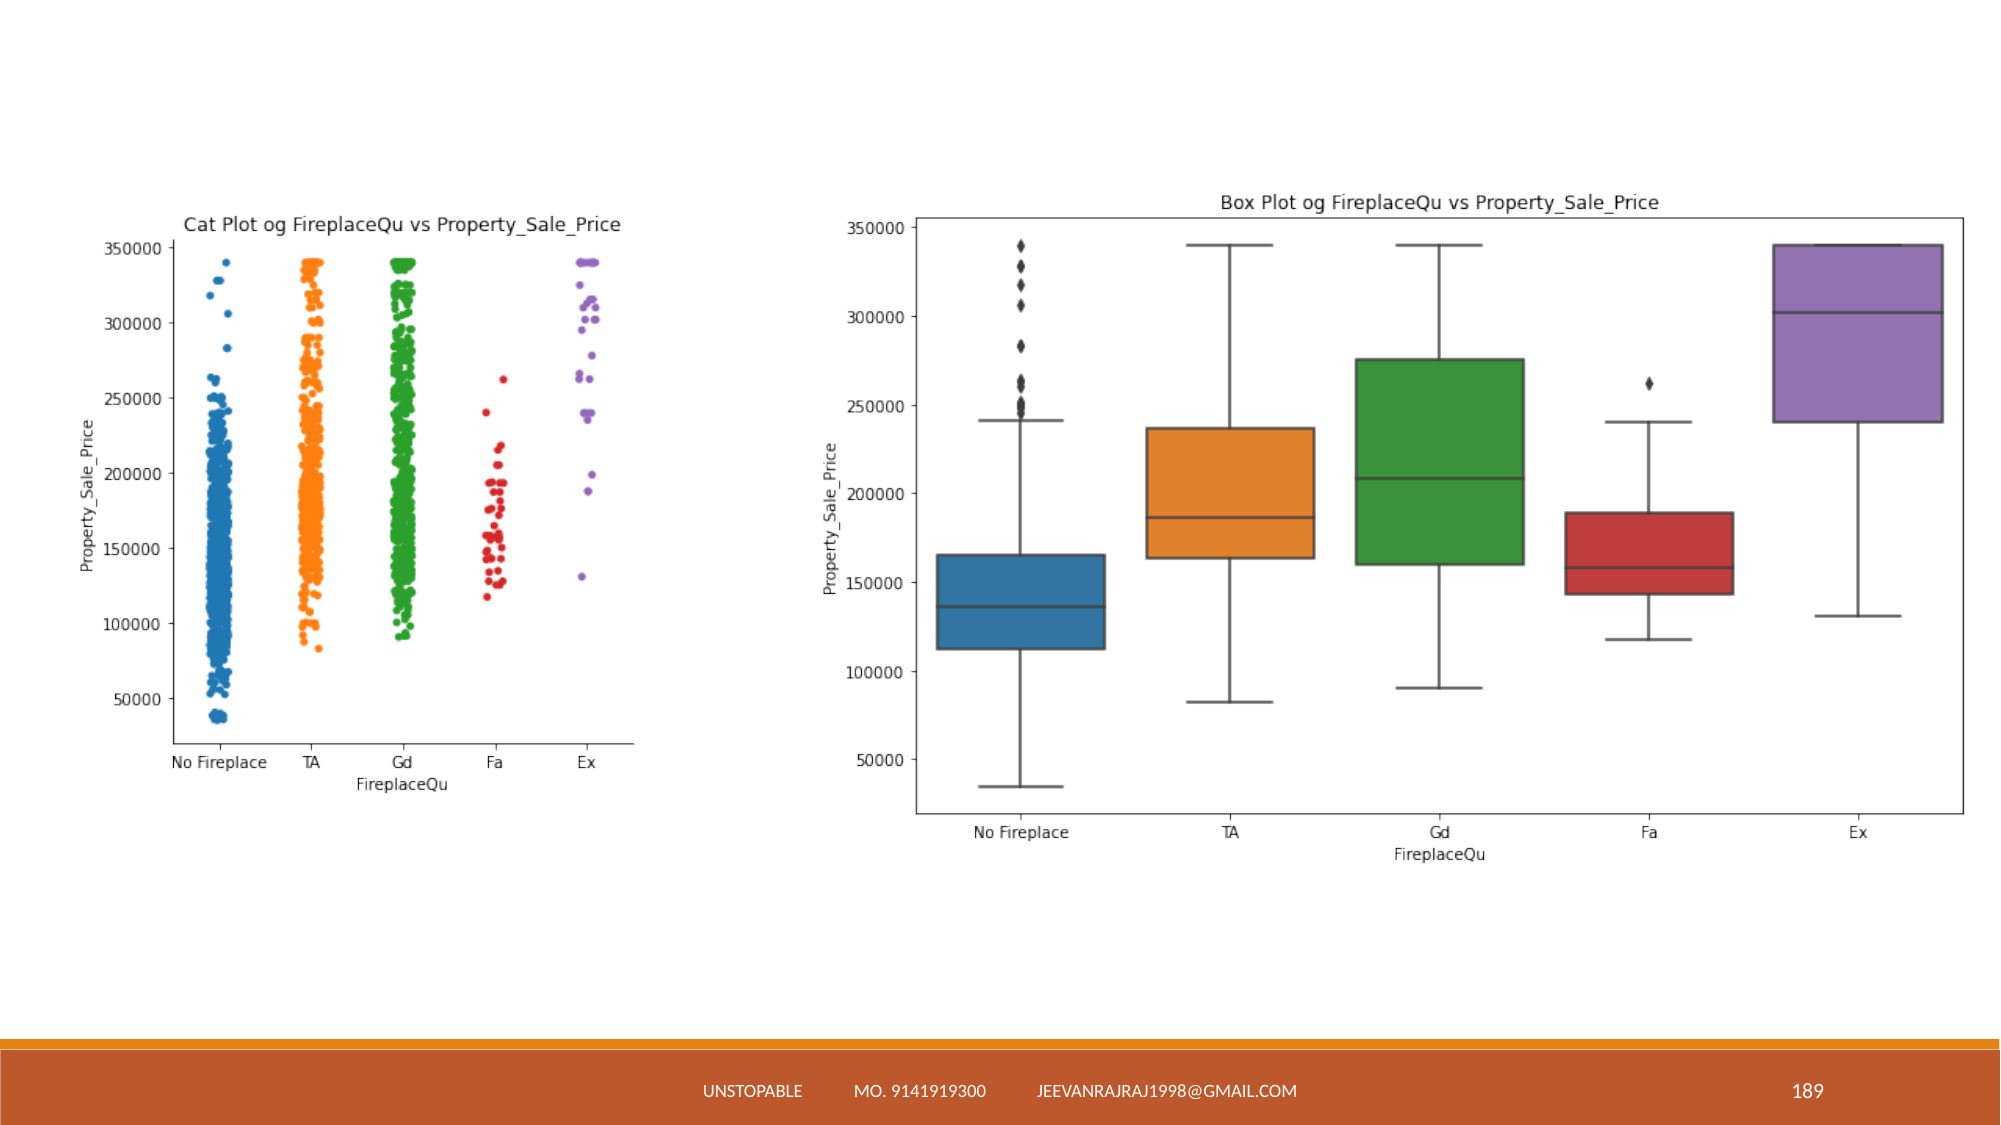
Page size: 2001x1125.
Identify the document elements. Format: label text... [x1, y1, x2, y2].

footer unstopable Mo. 9141919300 jeevanrajraj1998@gmail.com [604, 1059, 1396, 1120]
picture [68, 204, 643, 803]
picture [810, 183, 1974, 874]
slide_number 189 [1624, 1059, 1840, 1120]
